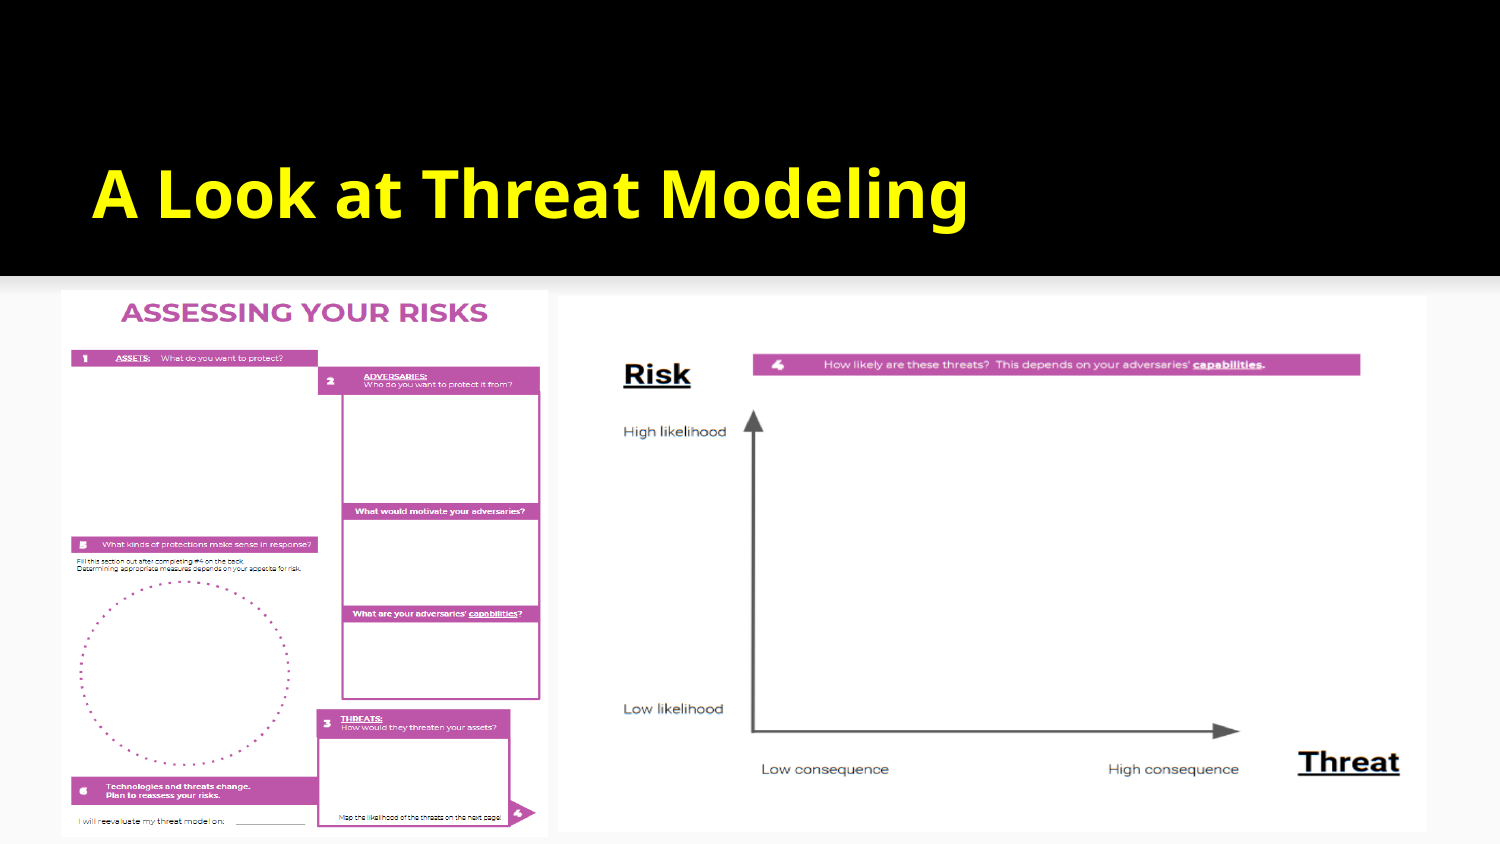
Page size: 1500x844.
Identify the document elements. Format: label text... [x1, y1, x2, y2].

picture [559, 129, 1427, 844]
title A Look at Threat Modeling [77, 67, 1427, 248]
picture [60, 290, 549, 838]
